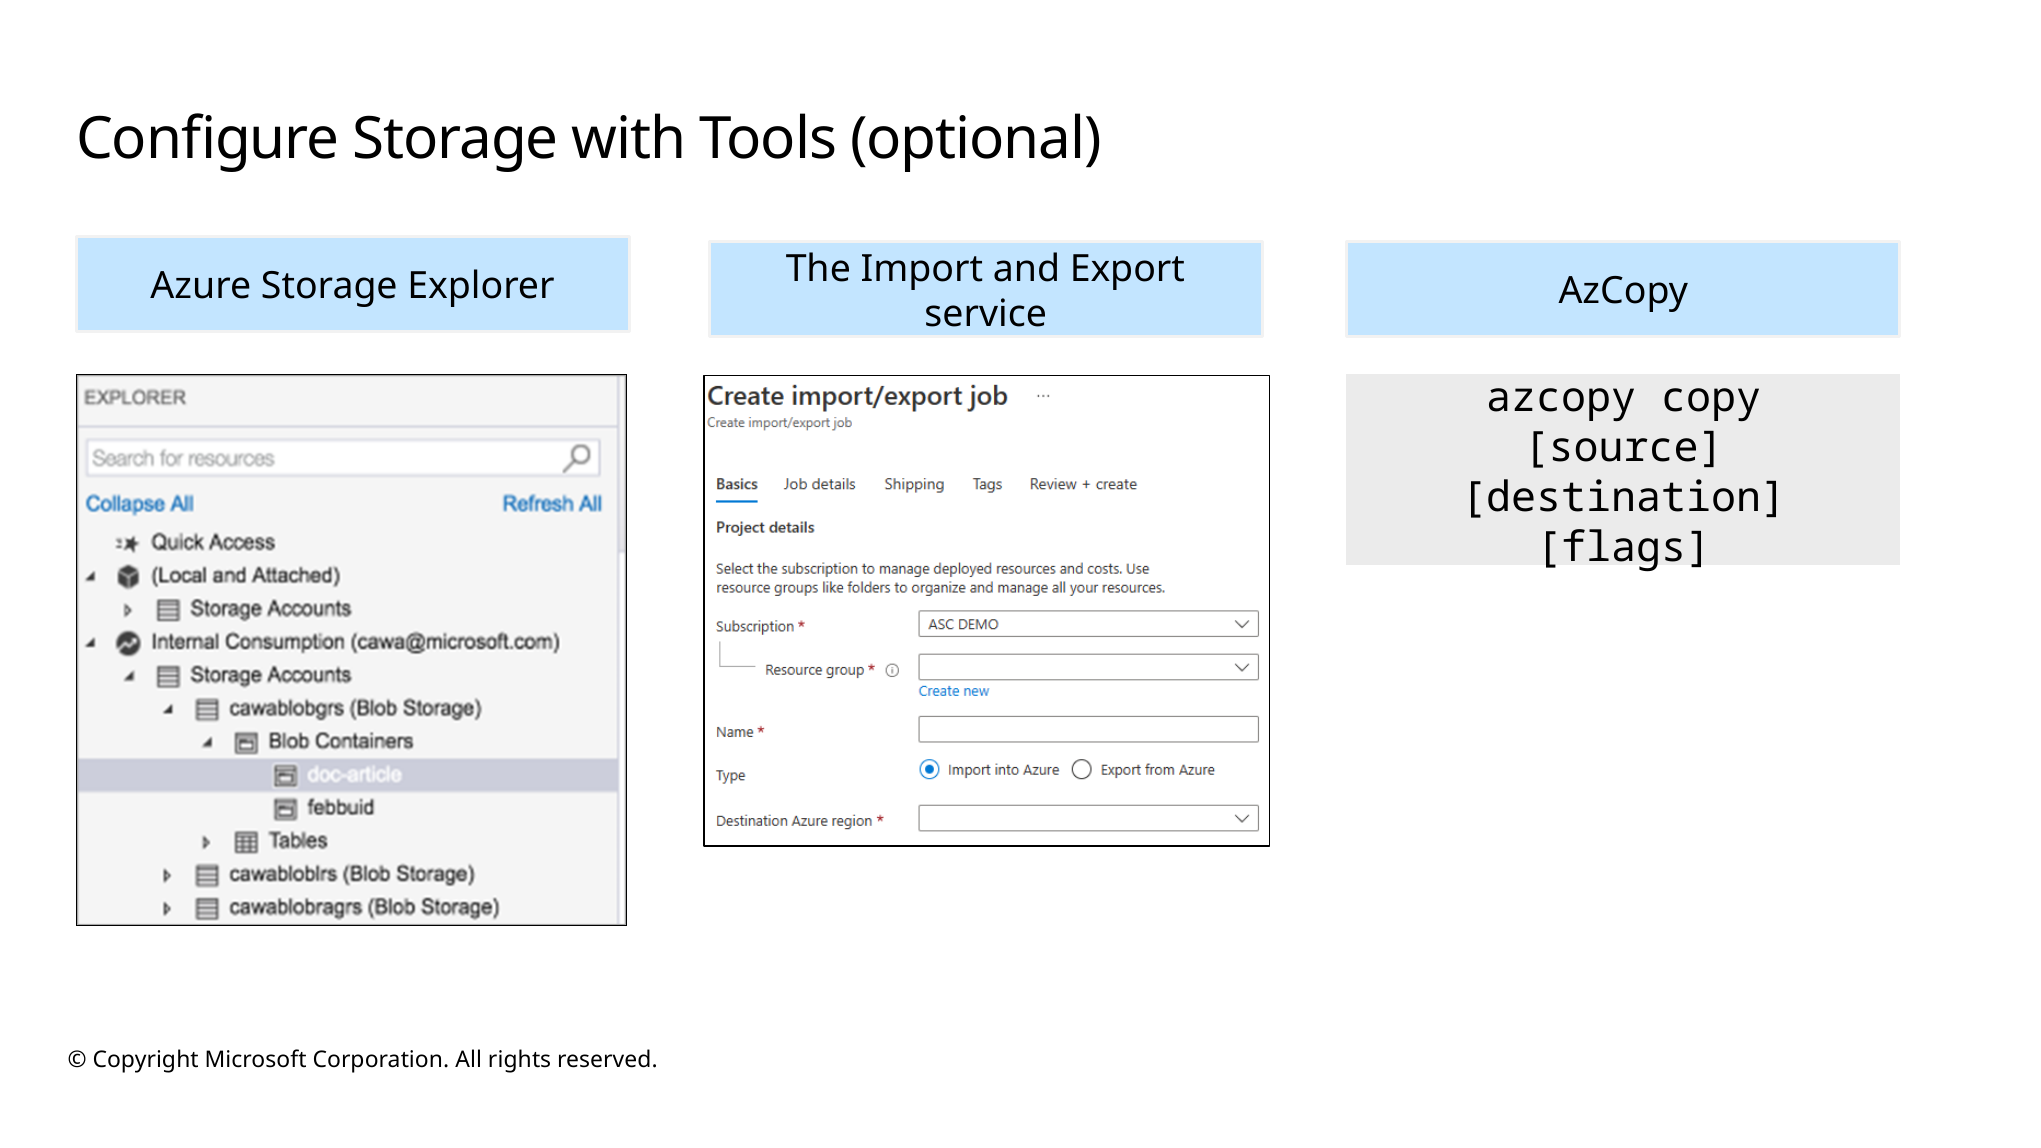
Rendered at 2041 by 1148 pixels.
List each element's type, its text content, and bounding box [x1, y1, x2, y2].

text_box AzCopy [1346, 241, 1900, 337]
picture [76, 373, 627, 926]
text_box Azure Storage Explorer [76, 236, 630, 332]
text_box azcopy copy [source] [destination] [flags] [1346, 374, 1900, 565]
text_box The Import and Export service [709, 241, 1263, 337]
title Configure Storage with Tools (optional) [76, 93, 1968, 230]
picture [702, 373, 1271, 848]
